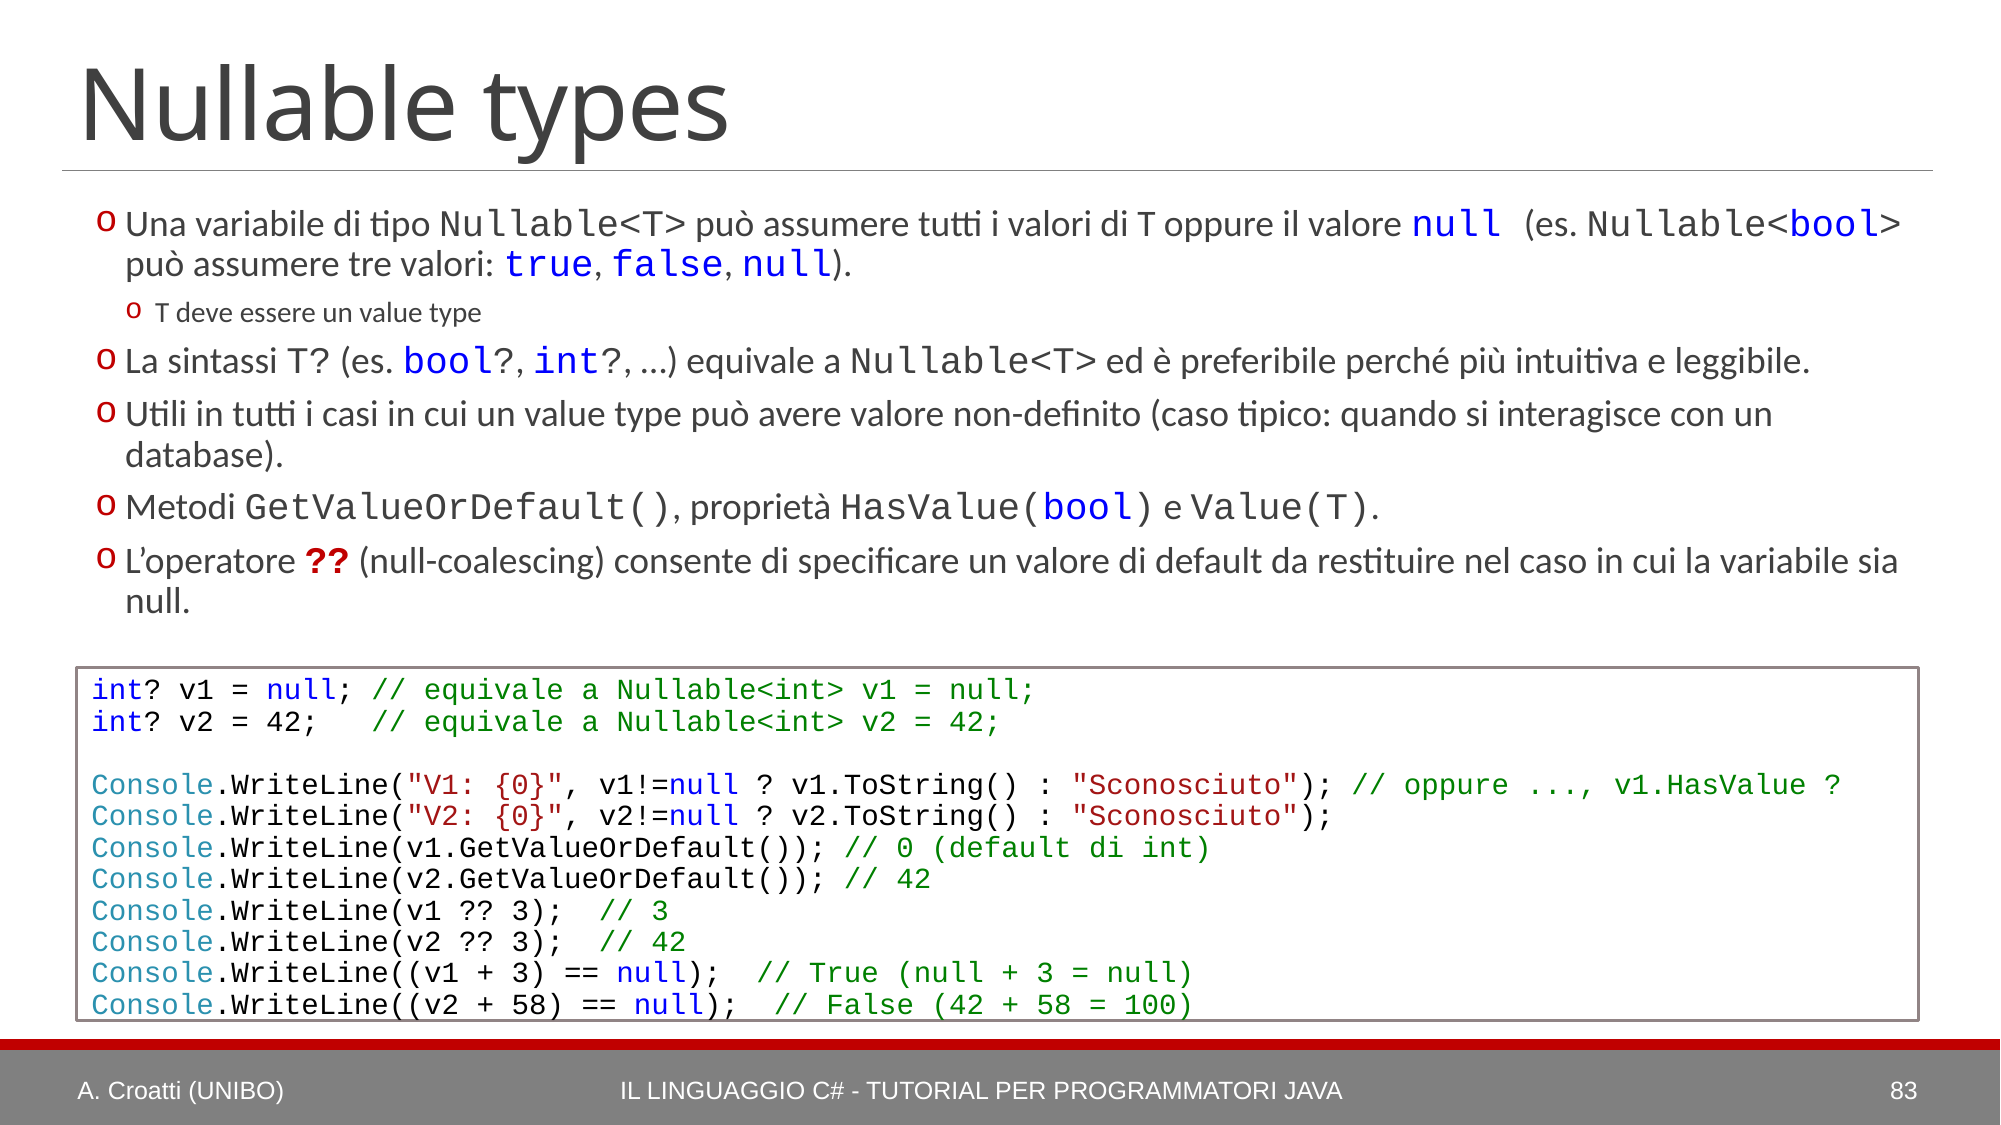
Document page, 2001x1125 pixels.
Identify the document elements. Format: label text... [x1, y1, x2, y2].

text_box int? v1 = null; // equivale a Nullable<int> v1 = null; int? v2 = 42; // equivale a Nullable<int> v2 = 42; Console.WriteLine("V1: {0}", v1!=null ? v1.ToString() : "Sconosciuto"); // oppure ..., v1.HasValue ? Console.WriteLine("V2: {0}", v2!=null ? v2.ToString() : "Sconosciuto"); Console.WriteLine(v1.GetValueOrDefault()); // 0 (default di int) Console.WriteLine(v2.GetValueOrDefault()); // 42 Console.WriteLine(v1 ?? 3); // 3 Console.WriteLine(v2 ?? 3); // 42 Console.WriteLine((v1 + 3) == null); // True (null + 3 = null) Console.WriteLine((v2 + 58) == null); // False (42 + 58 = 100) [75, 666, 1920, 1022]
slide_number 83 [1624, 1059, 1933, 1120]
slide_number A. Croatti (UNIBO) [62, 1059, 339, 1120]
footer Il Linguaggio C# - Tutorial per Programmatori Java [339, 1059, 1624, 1120]
list Una variabile di tipo Nullable<T> può assumere tutti i valori di T oppure il valore null (es. Nullable<bool> può assumere tre valori: true, false, null). T deve essere un value type La sintassi T? (es. bool?, int?, …) equivale a Nullable<T> ed è preferibile perché più intuitiva e leggibile. Utili in tutti i casi in cui un value type può avere valore non-definito (caso tipico: quando si interagisce con un database). Metodi GetValueOrDefault(), proprietà HasValue(bool) e Value(T). L’operatore ?? (null-coalescing) consente di specificare un valore di default da restituire nel caso in cui la variabile sia null. [62, 196, 1933, 670]
title Nullable types [62, 47, 1933, 169]
